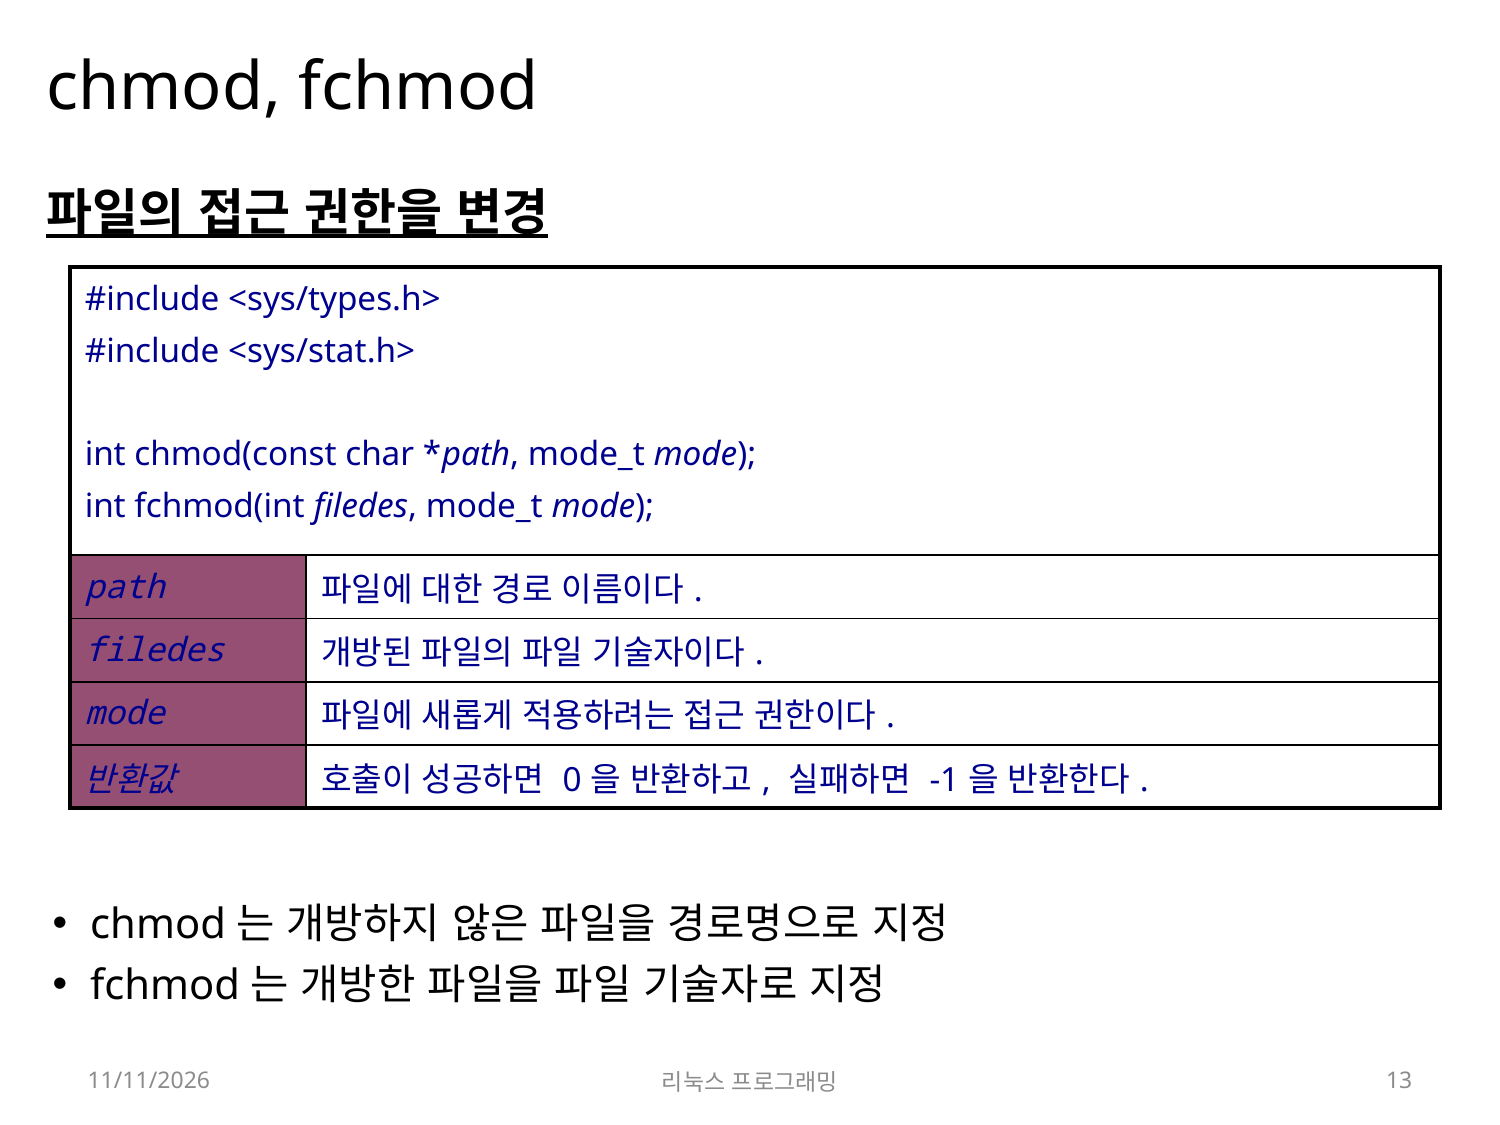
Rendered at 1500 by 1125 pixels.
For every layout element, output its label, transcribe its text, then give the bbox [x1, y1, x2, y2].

table_cell 호출이 성공하면 0을 반환하고, 실패하면 -1을 반환한다. [307, 746, 1438, 806]
title chmod, fchmod [31, 15, 1469, 161]
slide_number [72, 1060, 410, 1103]
table_cell 파일에 대한 경로 이름이다. [307, 556, 1438, 618]
table_header #include <sys/types.h> #include <sys/stat.h> int chmod(const char *path, mode_t mode); int fchmod(int filedes, mode_t mode); [72, 269, 1438, 554]
slide_number 13 [1090, 1060, 1428, 1103]
table_cell path [72, 556, 305, 618]
table_cell 파일에 새롭게 적용하려는 접근 권한이다. [307, 683, 1438, 744]
table_cell 반환값 [72, 746, 305, 806]
footer 리눅스 프로그래밍 [496, 1060, 1004, 1103]
list 파일의 접근 권한을 변경 chmod는 개방하지 않은 파일을 경로명으로 지정 fchmod는 개방한 파일을 파일 기술자로 지정 [31, 172, 1469, 1050]
table_cell 개방된 파일의 파일 기술자이다. [307, 619, 1438, 681]
table_cell mode [72, 683, 305, 744]
table_cell filedes [72, 619, 305, 681]
